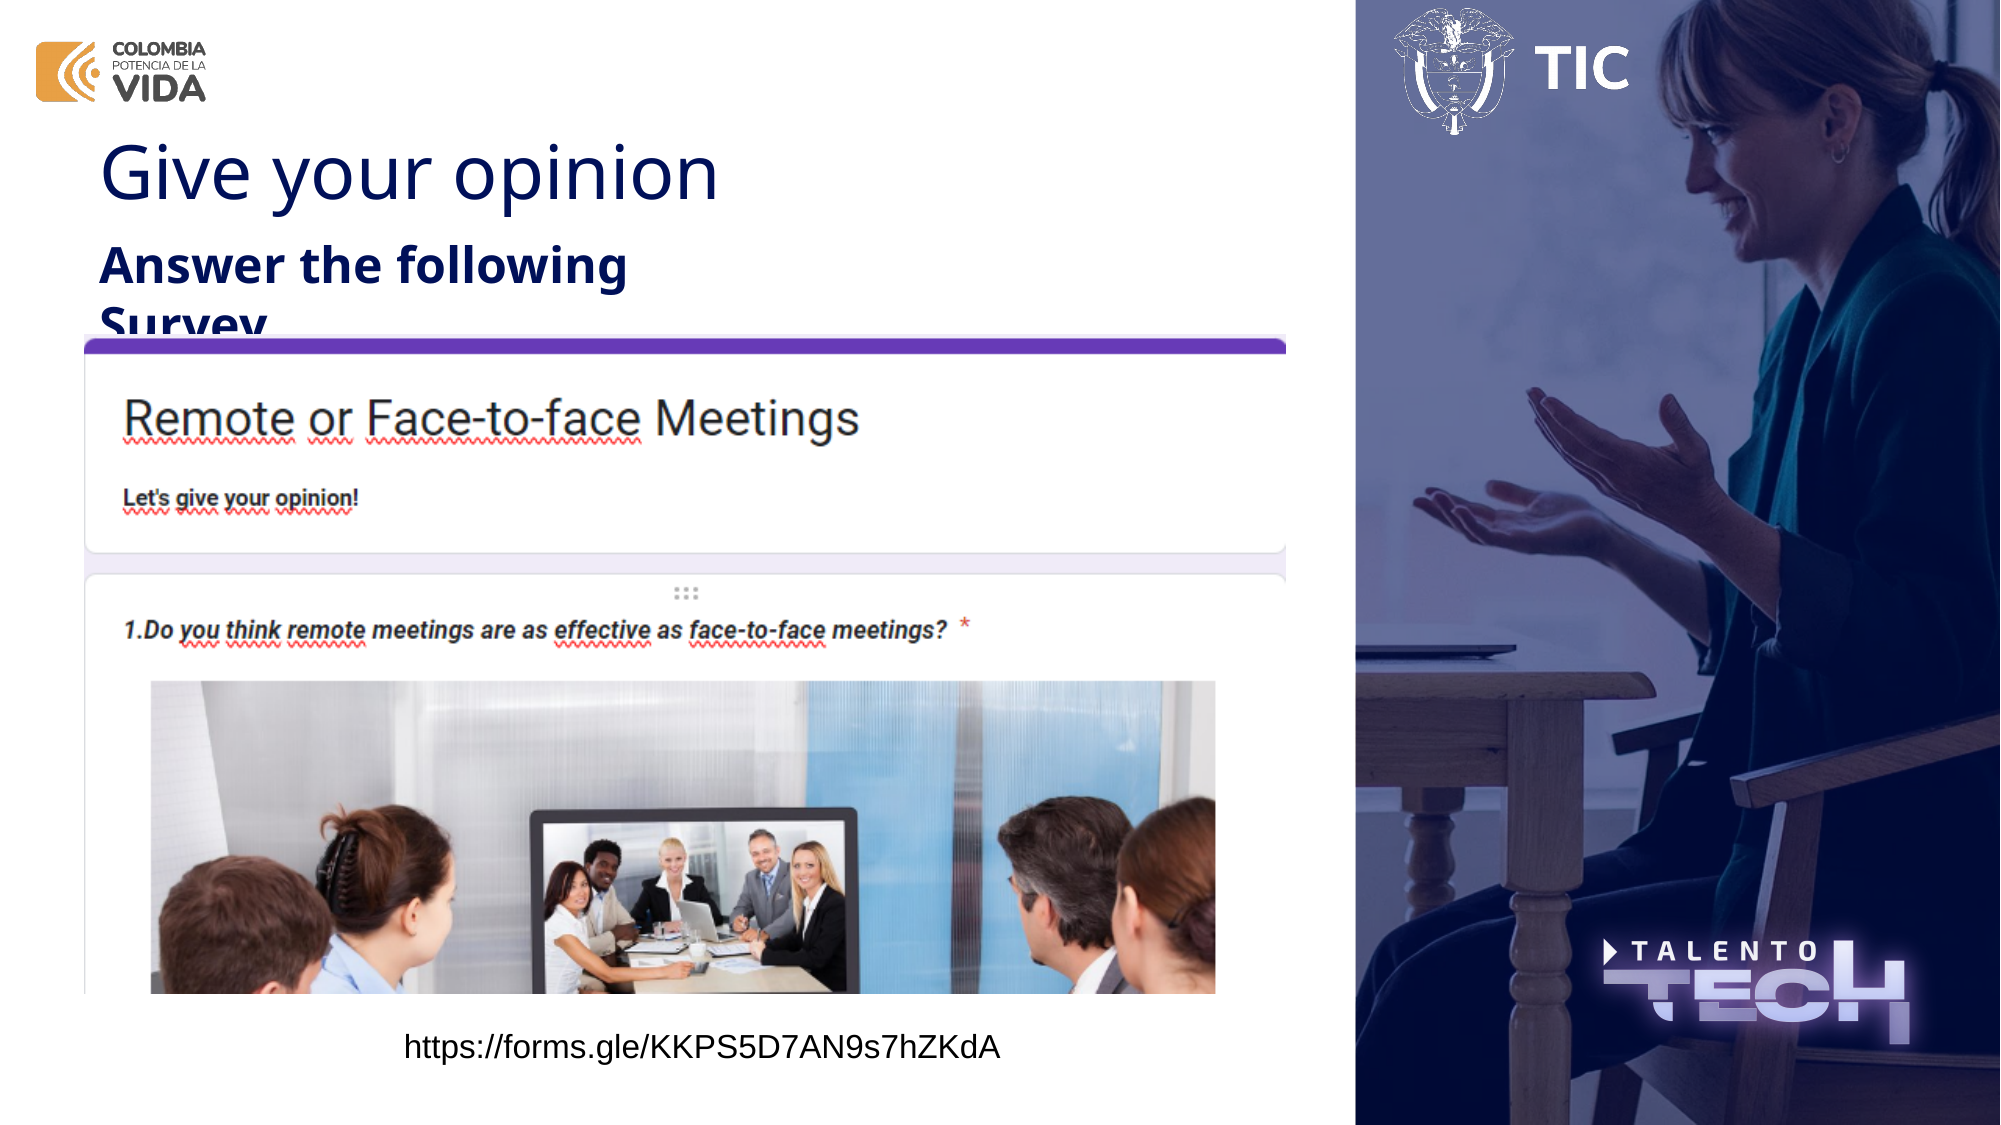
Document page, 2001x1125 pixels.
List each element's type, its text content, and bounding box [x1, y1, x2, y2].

picture [83, 334, 1287, 995]
text_box Give your opinion [84, 146, 777, 223]
text_box Answer the following Survey. [84, 226, 822, 332]
picture [1355, 0, 2000, 1125]
text_box https://forms.gle/KKPS5D7AN9s7hZKdA [389, 1017, 1034, 1073]
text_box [30, 8, 1629, 135]
